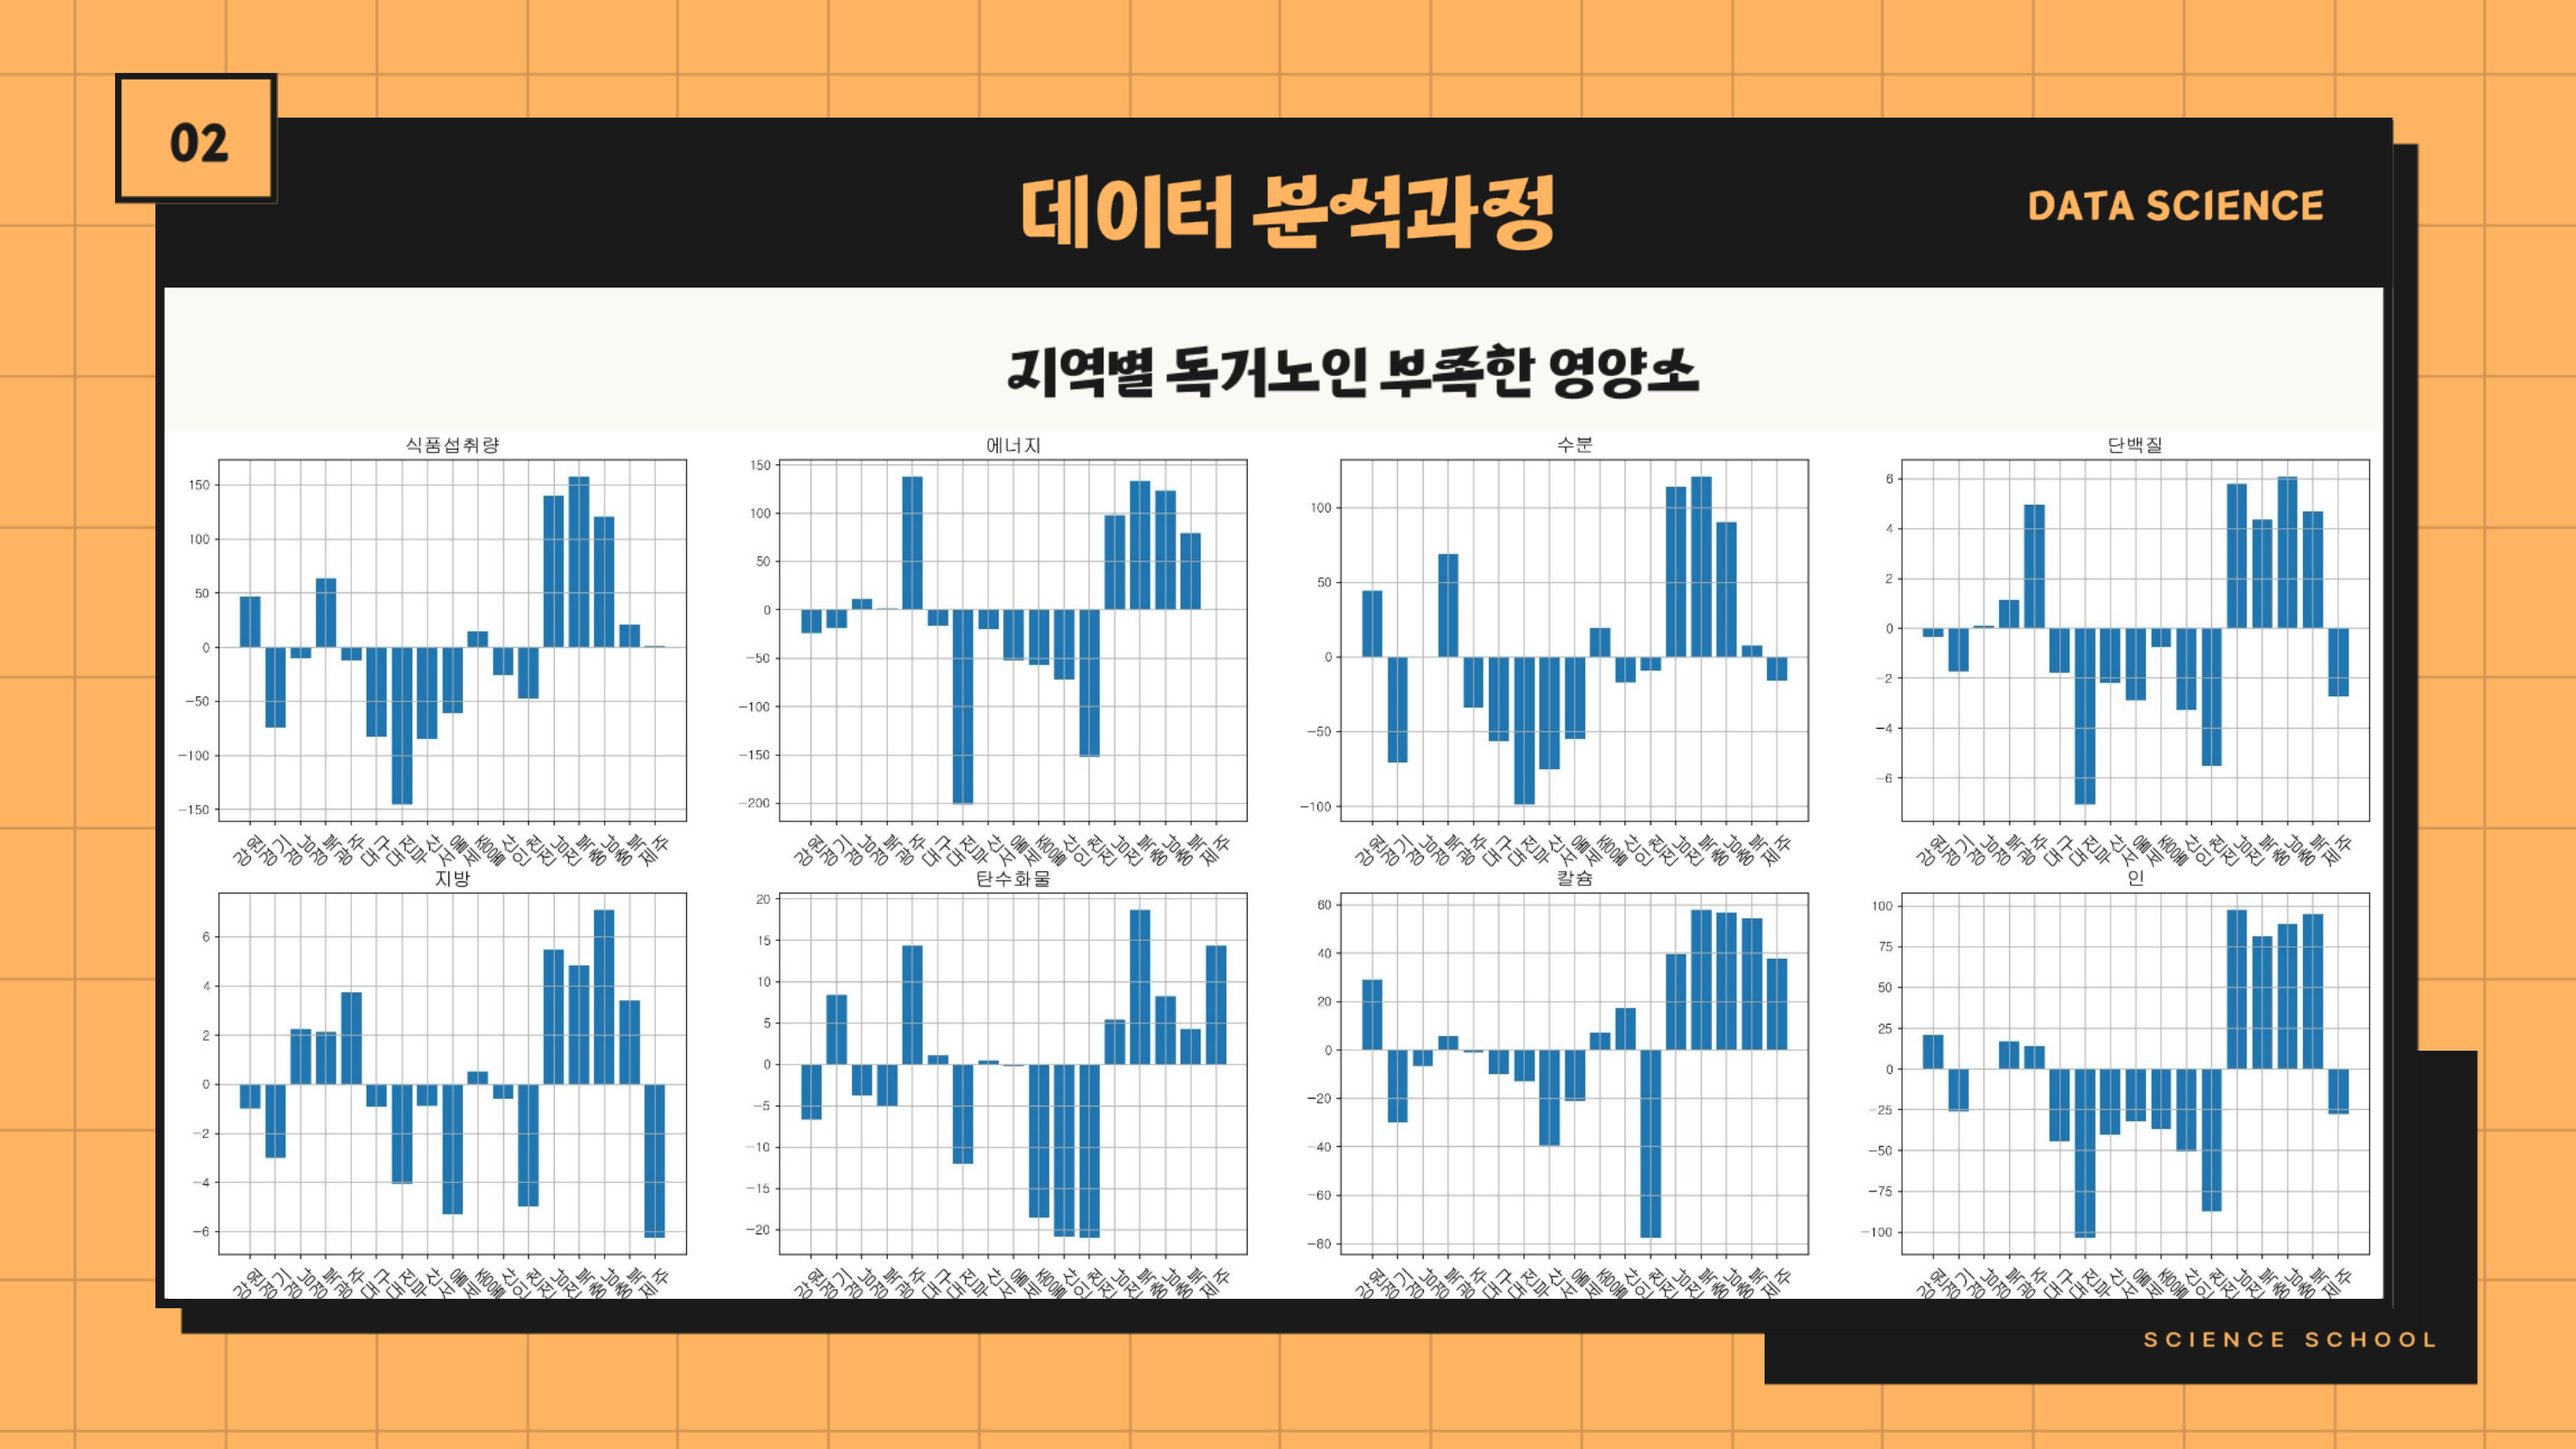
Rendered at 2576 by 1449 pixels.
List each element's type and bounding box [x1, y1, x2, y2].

text_box [1764, 1051, 2479, 1386]
picture [143, 90, 254, 190]
text_box [155, 296, 2394, 1308]
text_box [155, 120, 2394, 288]
text_box [115, 73, 278, 205]
picture [652, 133, 1594, 294]
picture [2140, 1324, 2447, 1357]
picture [167, 318, 2381, 1300]
text_box [0, 0, 2576, 1449]
picture [1938, 165, 2344, 245]
